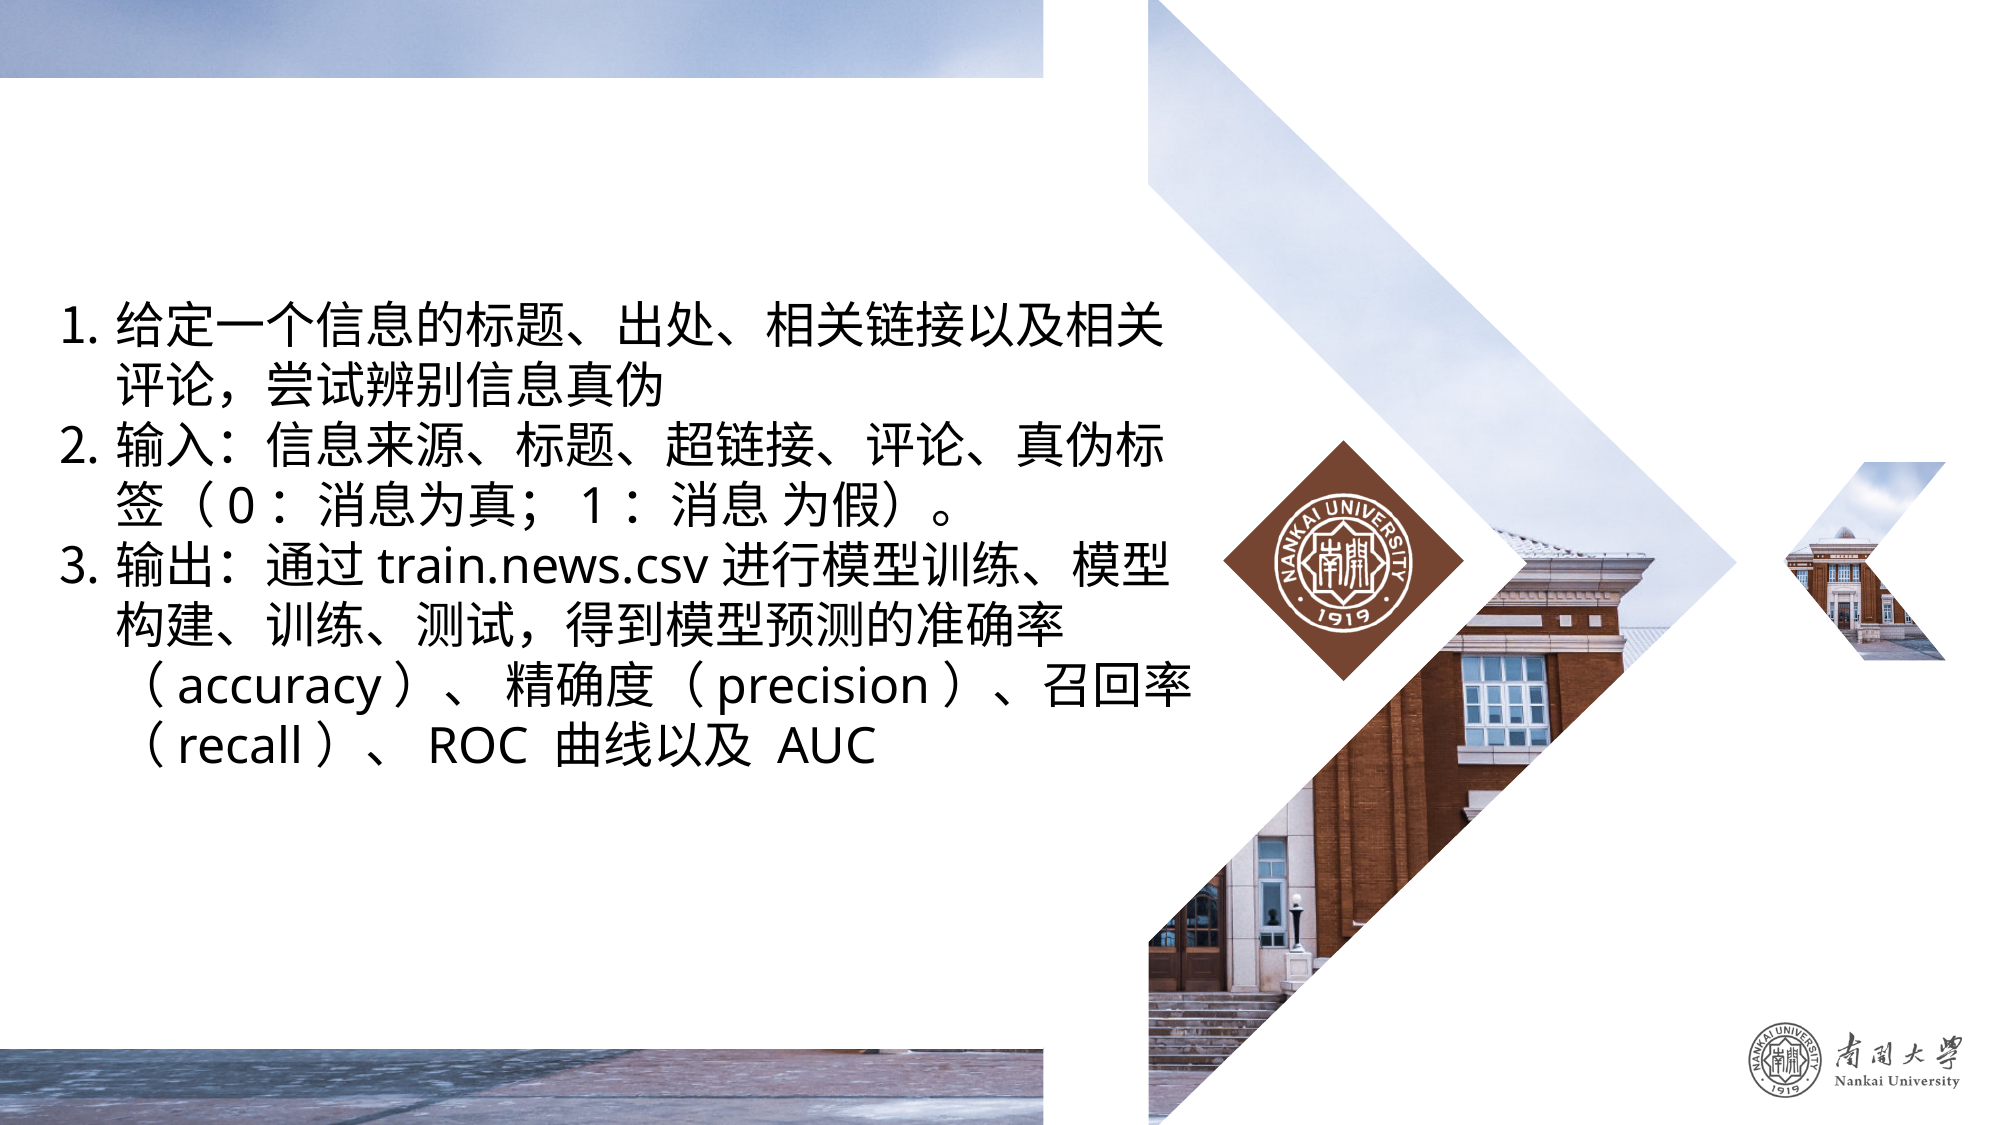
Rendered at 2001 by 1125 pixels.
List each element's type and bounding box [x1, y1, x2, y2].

picture [1748, 1021, 1962, 1098]
picture [1783, 462, 1946, 661]
picture [0, 0, 1737, 1125]
text_box [0, 77, 1385, 1049]
